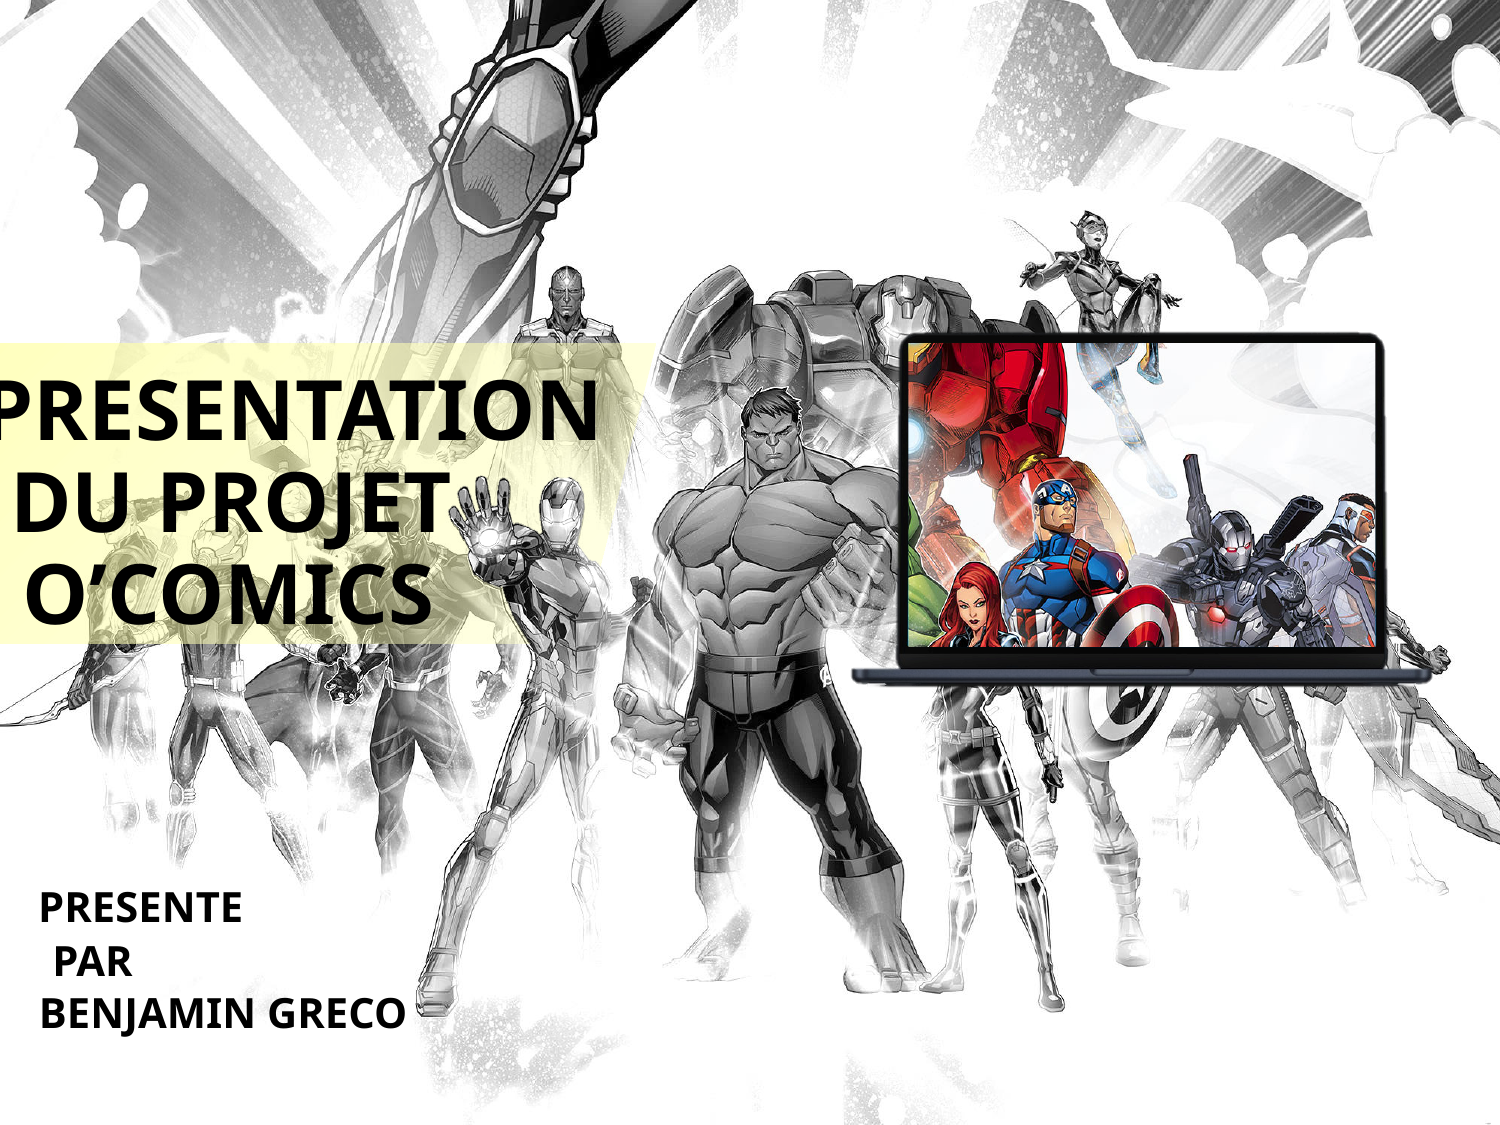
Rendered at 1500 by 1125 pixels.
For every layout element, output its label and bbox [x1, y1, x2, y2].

text_box [17, 348, 590, 1045]
picture [0, 0, 1500, 1125]
